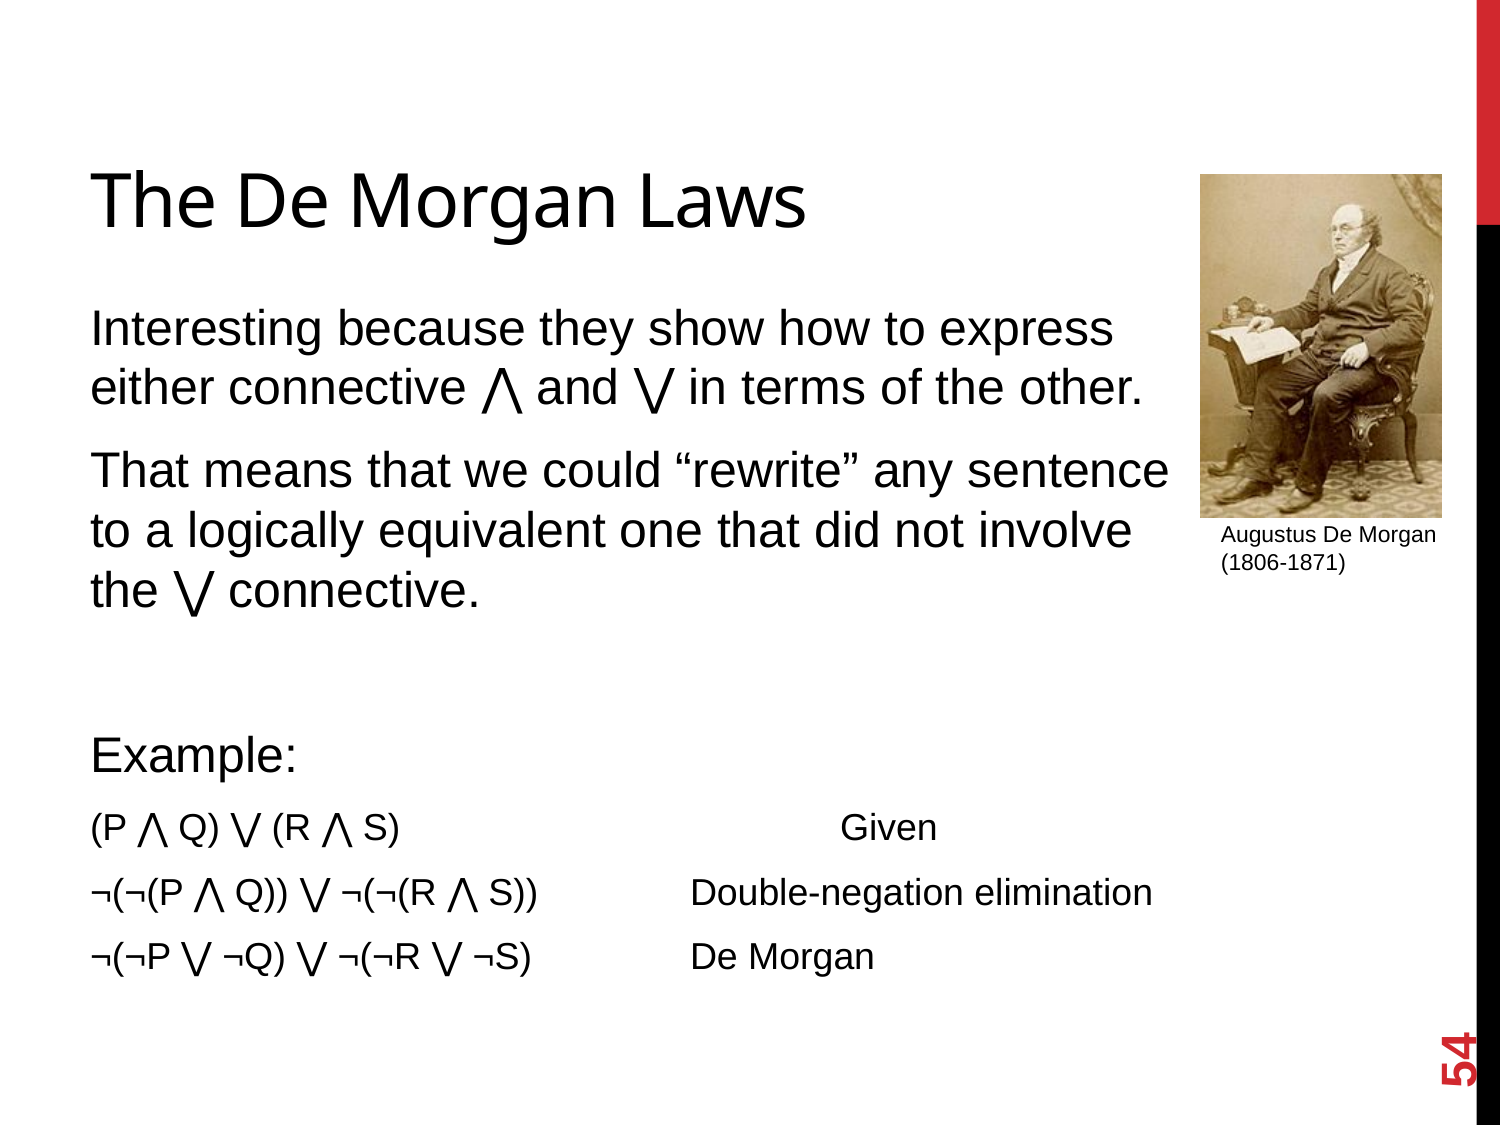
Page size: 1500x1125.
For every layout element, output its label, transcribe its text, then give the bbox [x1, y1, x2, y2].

list Interesting because they show how to express either connective ⋀ and ⋁ in terms of the other. That means that we could “rewrite” any sentence to a logically equivalent one that did not involve the ⋁ connective. Example: (P ⋀ Q) ⋁ (R ⋀ S) Given ¬(¬(P ⋀ Q)) ⋁ ¬(¬(R ⋀ S)) Double-negation elimination ¬(¬P ⋁ ¬Q) ⋁ ¬(¬R ⋁ ¬S) De Morgan [75, 287, 1188, 1050]
text_box Augustus De Morgan (1806-1871) [1206, 512, 1452, 583]
title The De Morgan Laws [75, 25, 1025, 250]
picture [1199, 174, 1443, 519]
text_box 54 [1418, 887, 1479, 1104]
